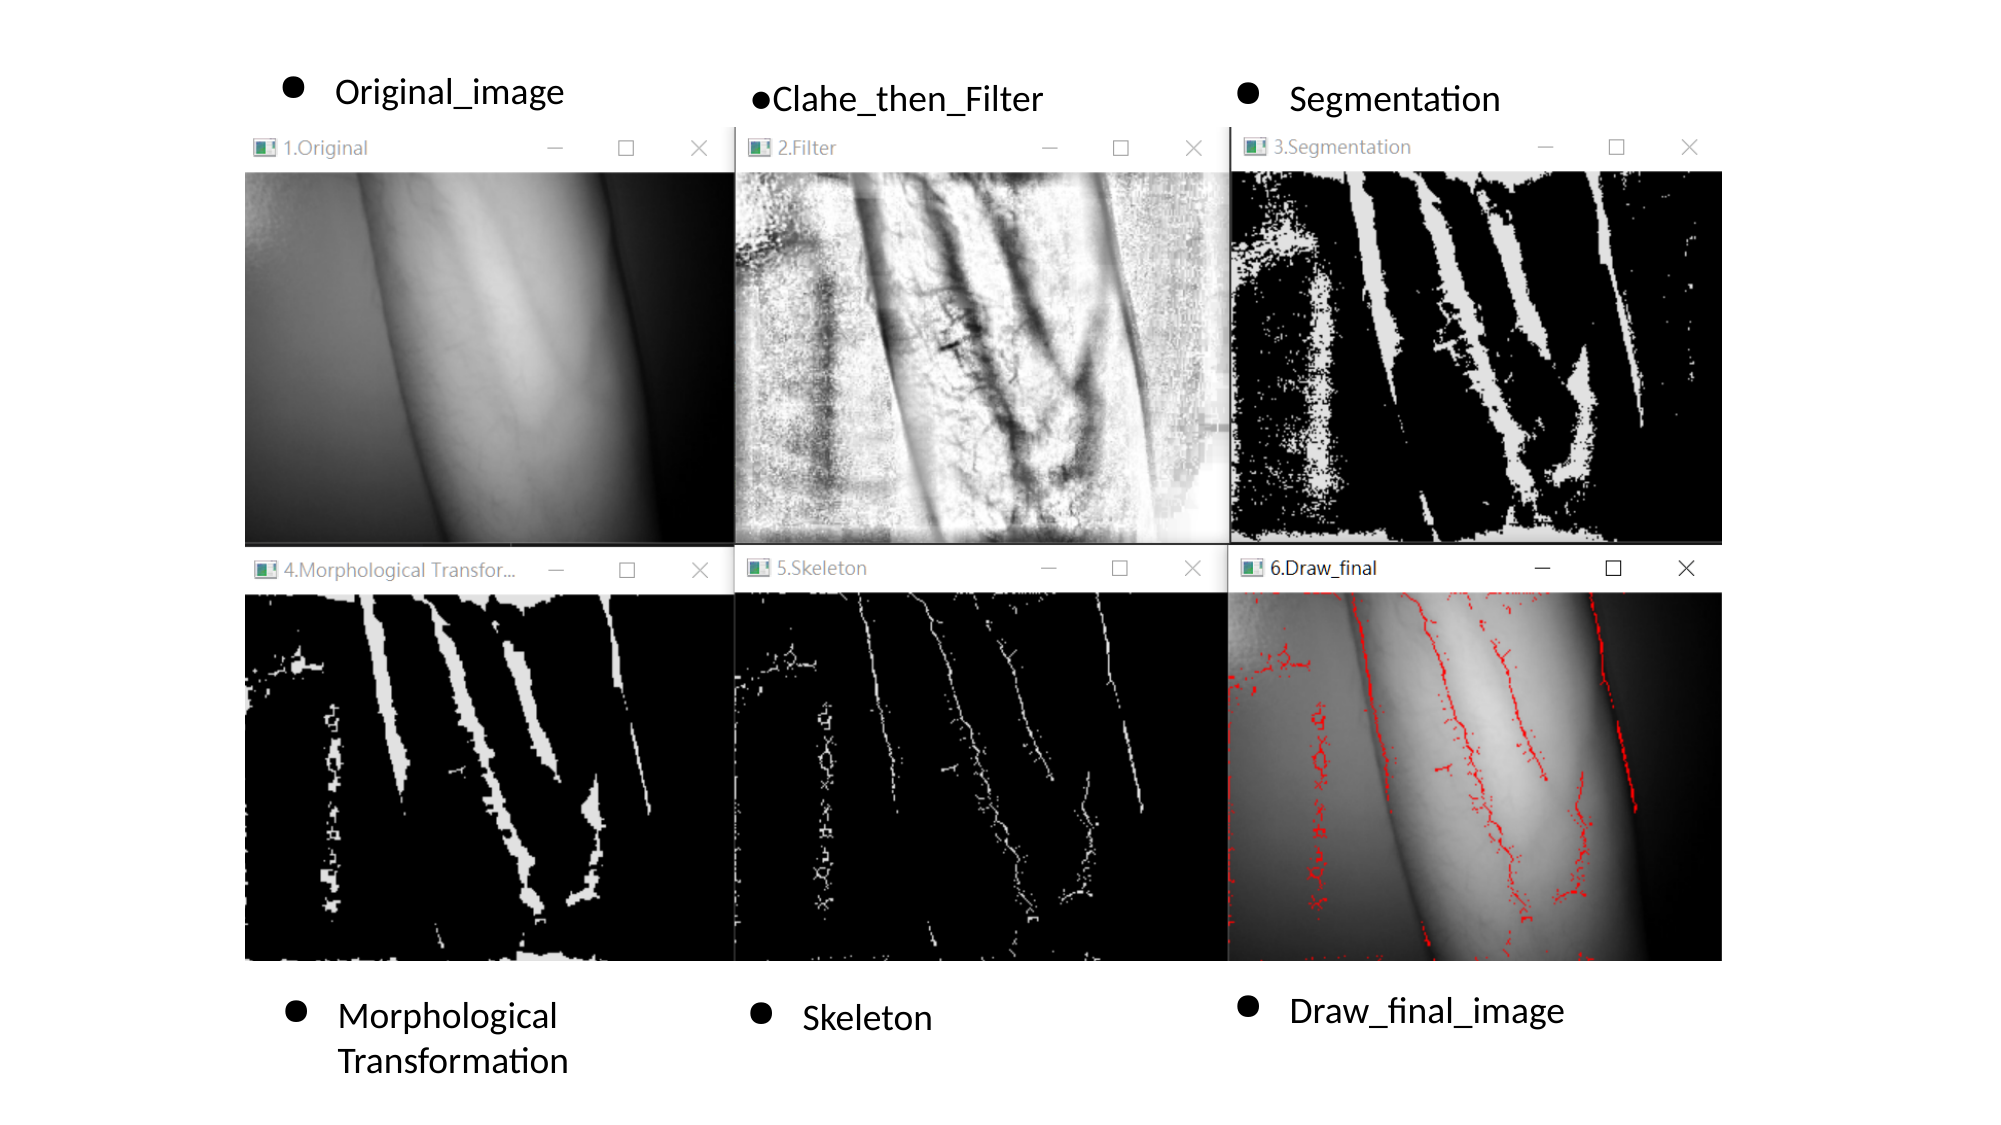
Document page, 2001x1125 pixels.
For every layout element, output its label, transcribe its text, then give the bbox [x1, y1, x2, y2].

text_box Morphological Transformation [247, 975, 735, 1096]
text_box Draw_final_image [1199, 971, 1687, 1047]
text_box ●Clahe_then_Filter [734, 51, 1227, 127]
text_box Segmentation [1199, 58, 1687, 127]
text_box Original_image [244, 51, 732, 127]
picture [244, 127, 1722, 961]
text_box Skeleton [712, 977, 1200, 1053]
